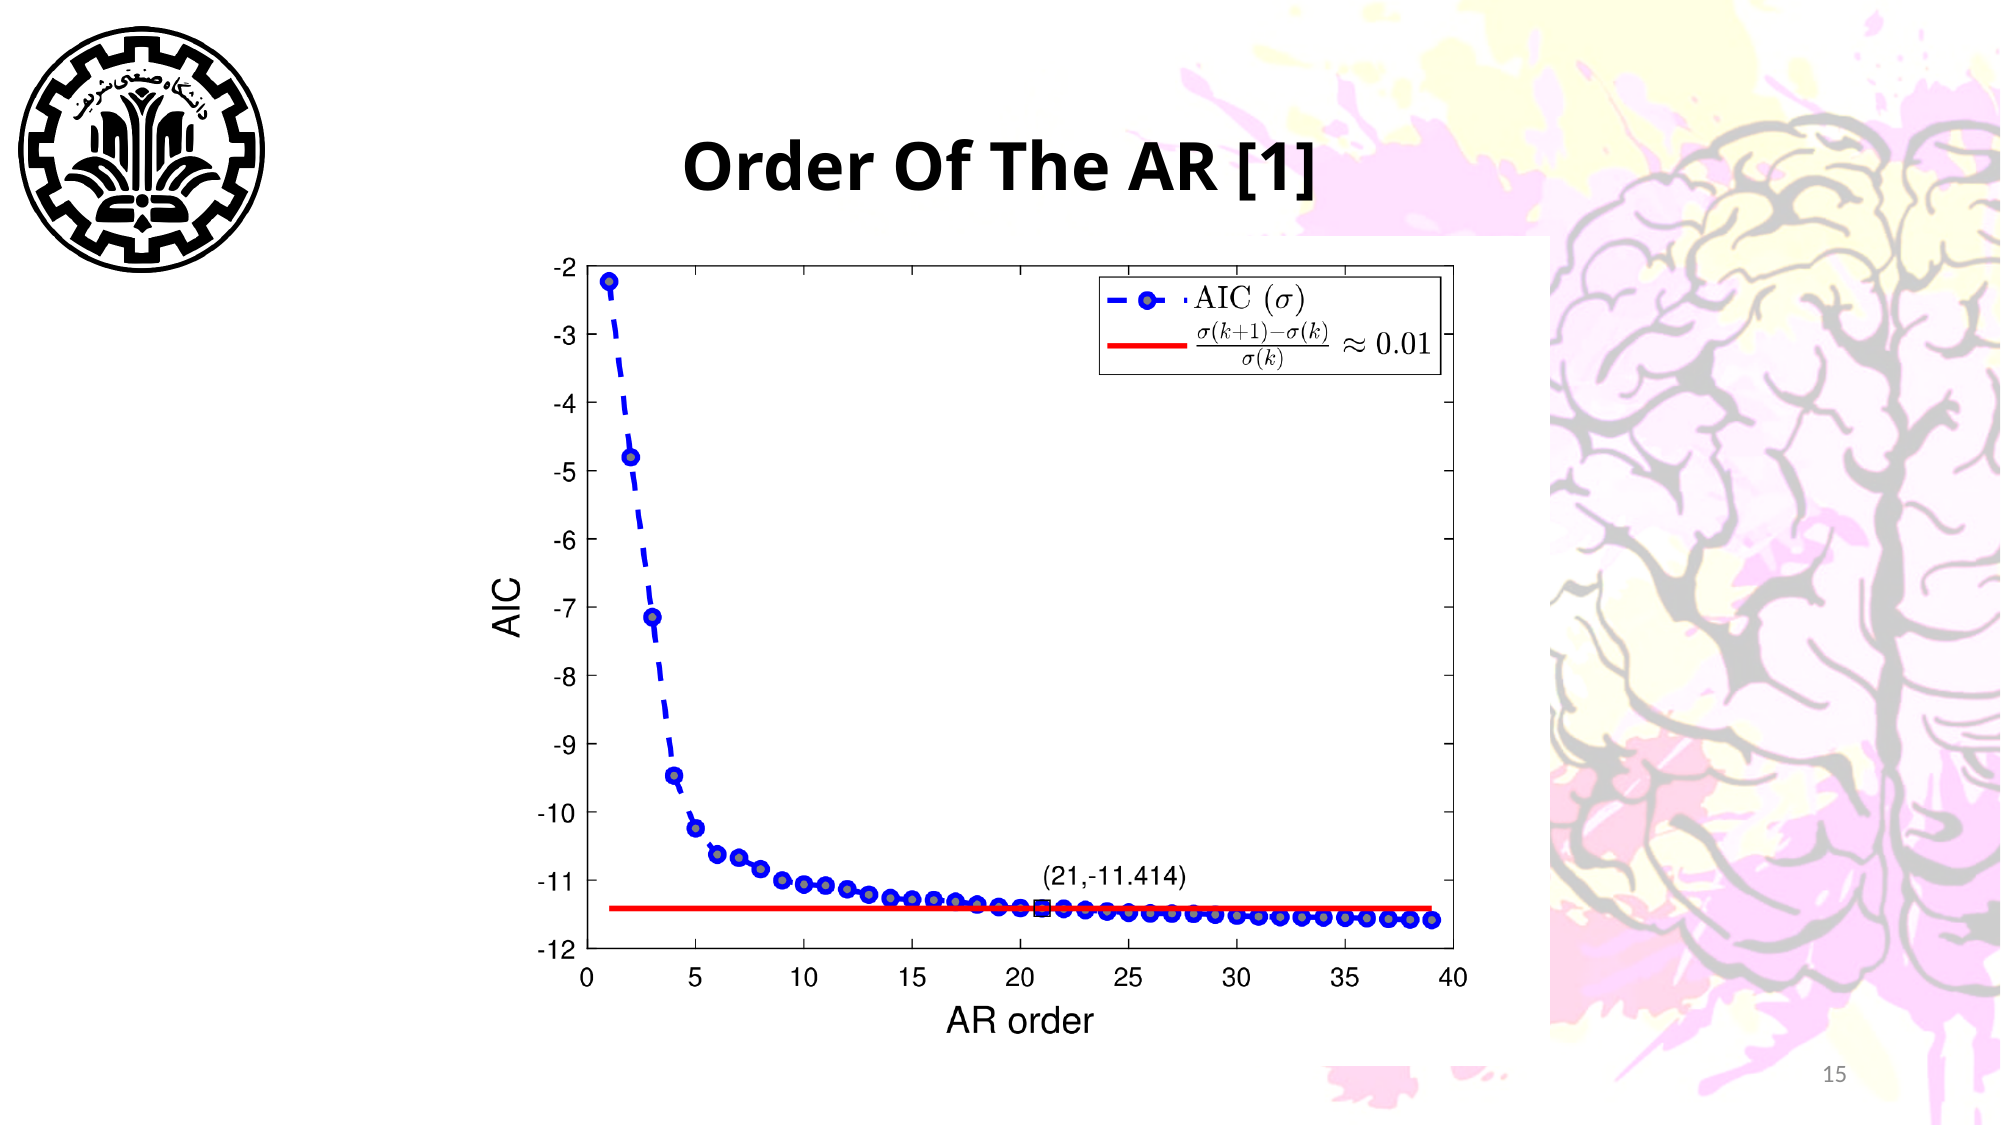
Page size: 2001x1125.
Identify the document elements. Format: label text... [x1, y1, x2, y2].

title Order Of The AR [1] [137, 59, 1863, 278]
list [450, 236, 1550, 1066]
picture [0, 0, 2001, 1125]
slide_number 15 [1412, 1042, 1863, 1103]
